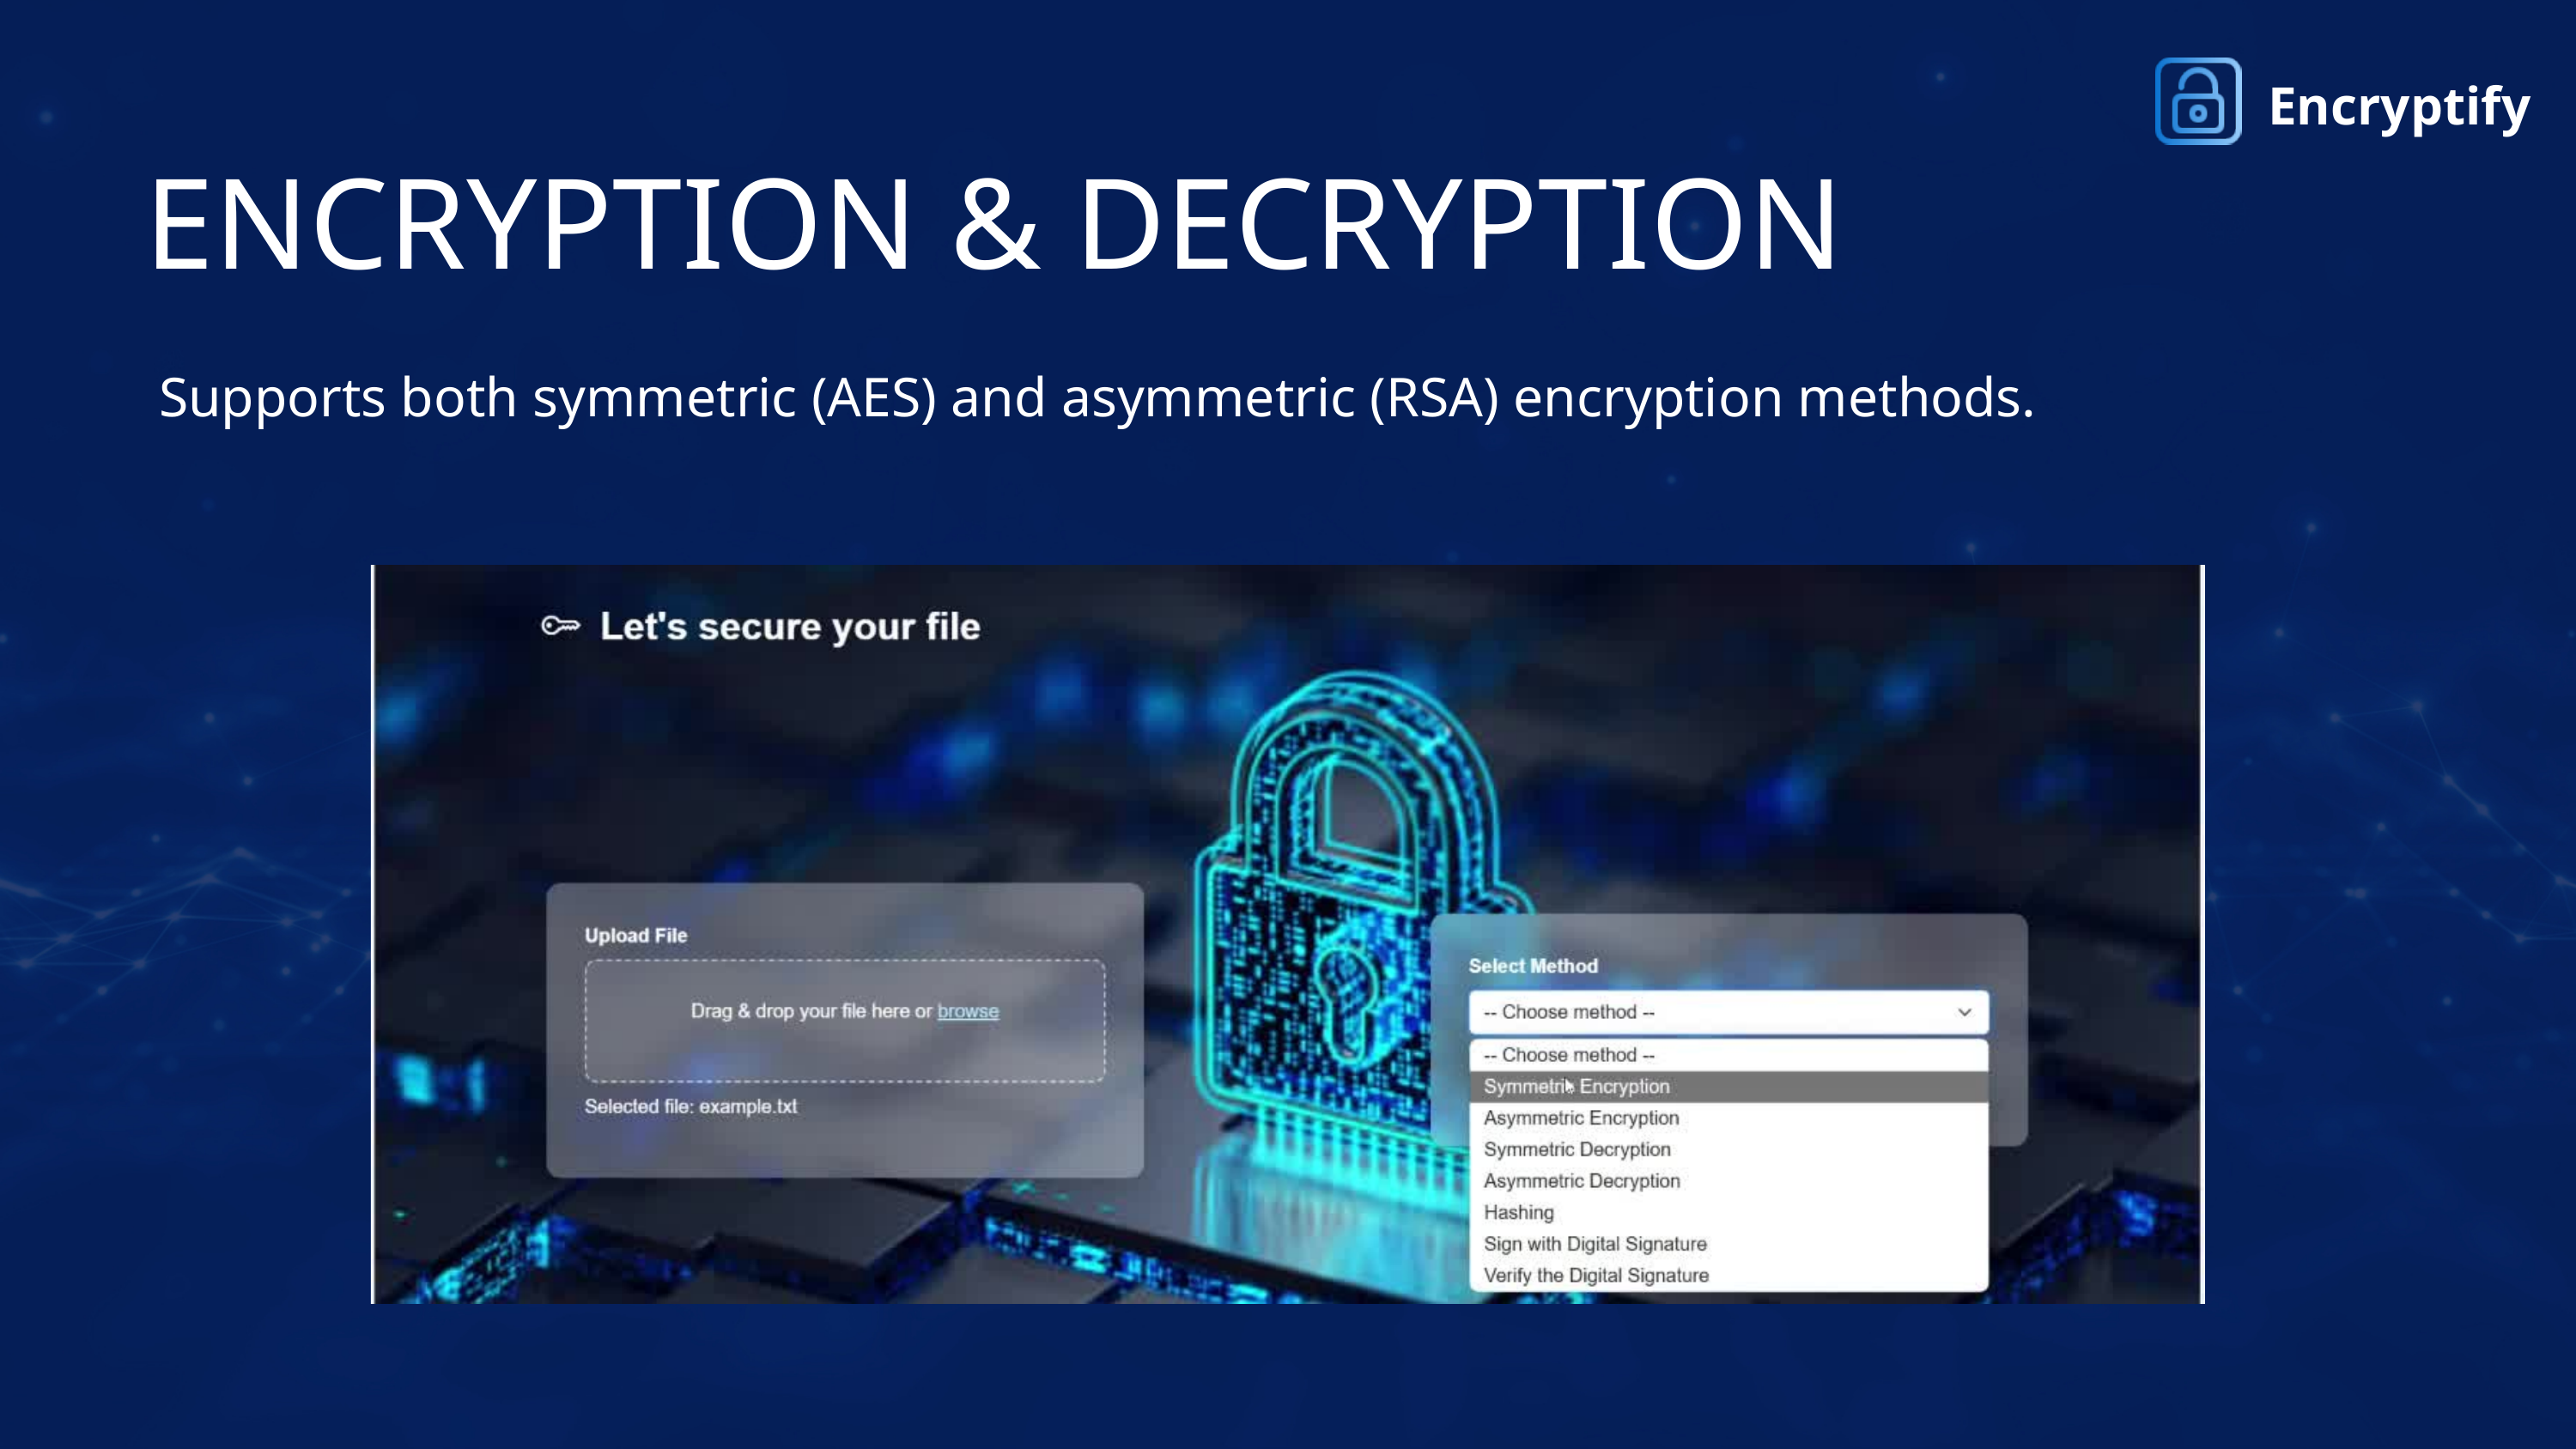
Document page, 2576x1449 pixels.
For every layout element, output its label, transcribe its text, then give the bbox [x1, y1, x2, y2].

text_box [370, 564, 2206, 1304]
text_box ENCRYPTION & DECRYPTION [144, 147, 2065, 294]
text_box [2155, 58, 2242, 145]
text_box Encryptify [2268, 62, 2551, 136]
text_box Supports both symmetric (AES) and asymmetric (RSA) encryption methods. [144, 352, 2073, 503]
text_box [0, 0, 2576, 1449]
